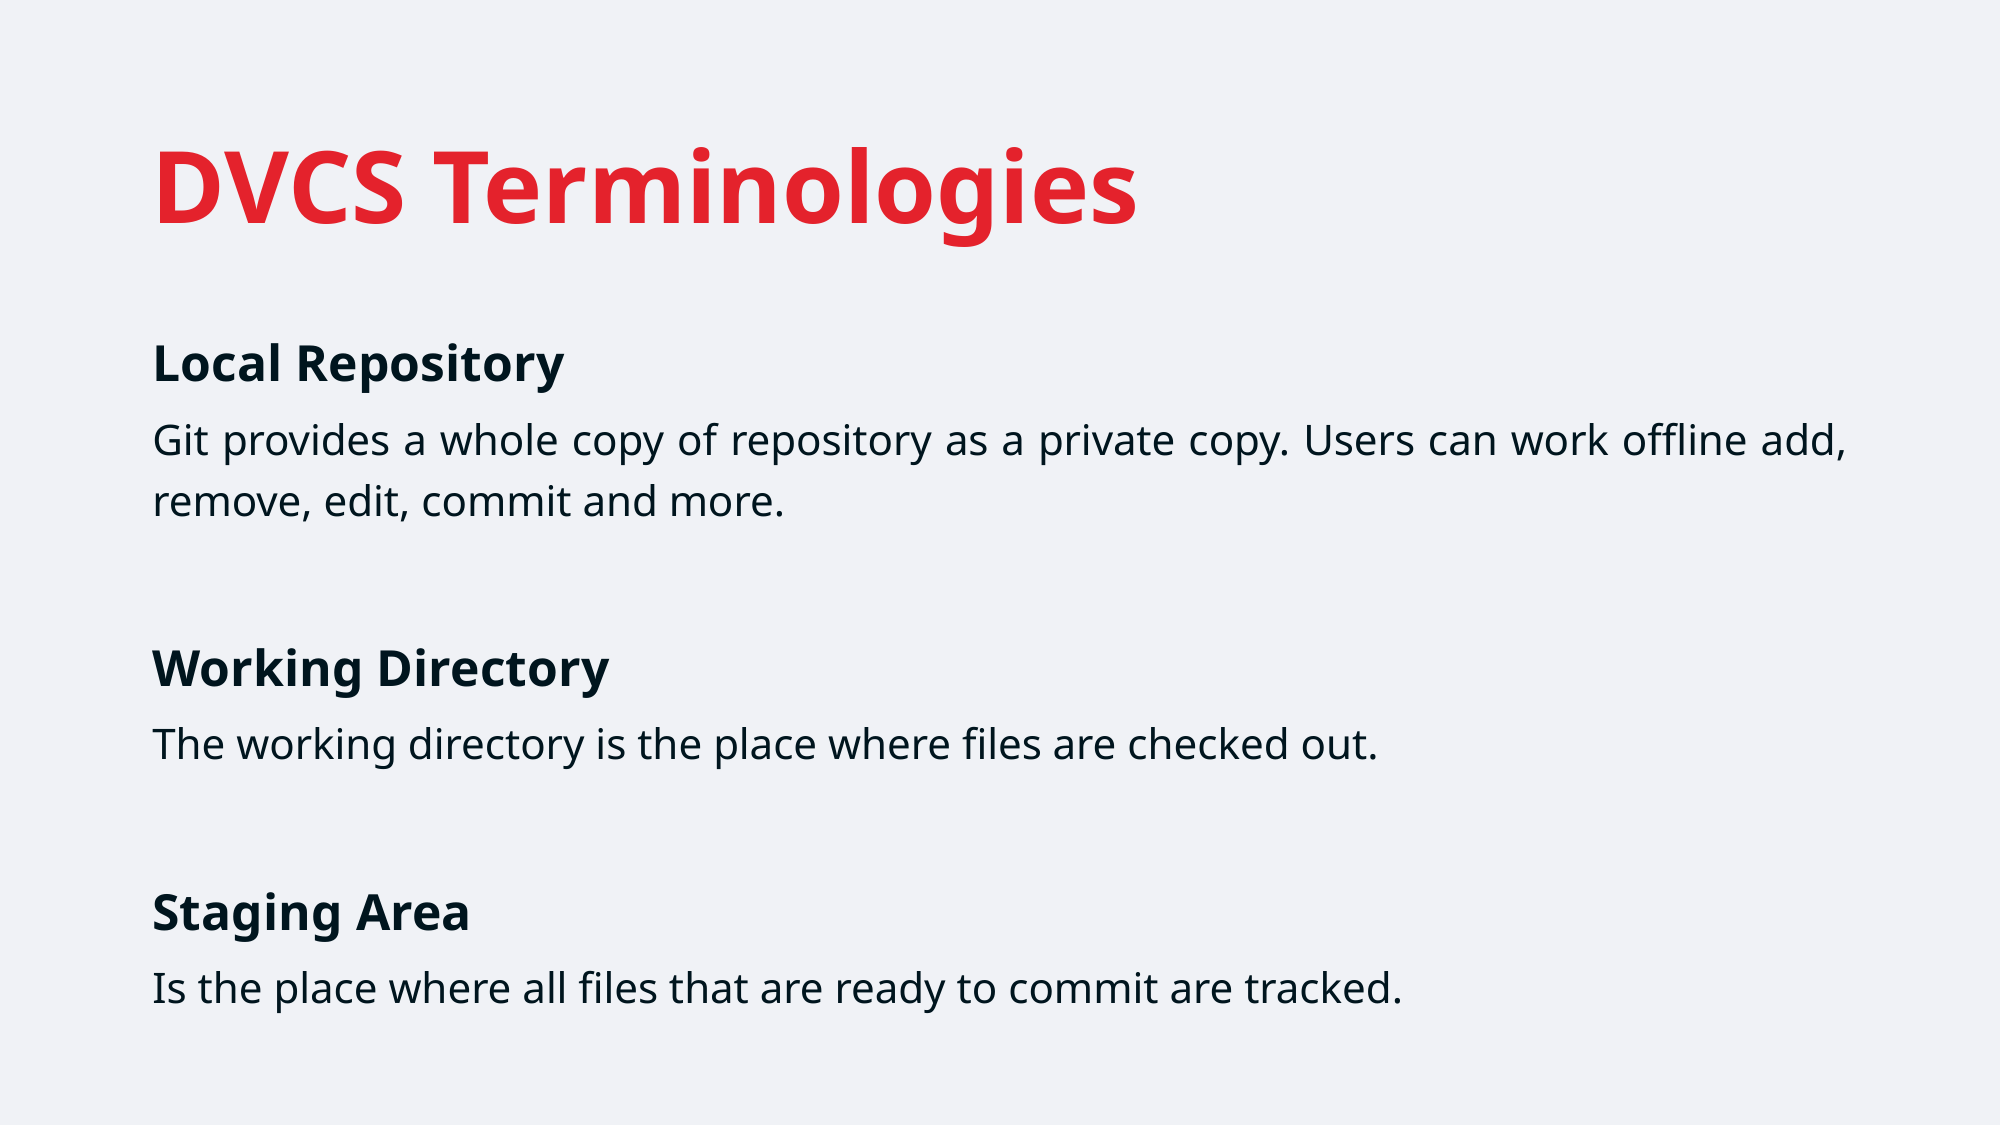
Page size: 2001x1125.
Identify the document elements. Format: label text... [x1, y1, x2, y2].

title DVCS Terminologies [136, 82, 1862, 300]
list Local Repository Git provides a whole copy of repository as a private copy. Users can work offline add, remove, edit, commit and more. Working Directory The working directory is the place where files are checked out. Staging Area Is the place where all files that are ready to commit are tracked. [137, 312, 1863, 1027]
